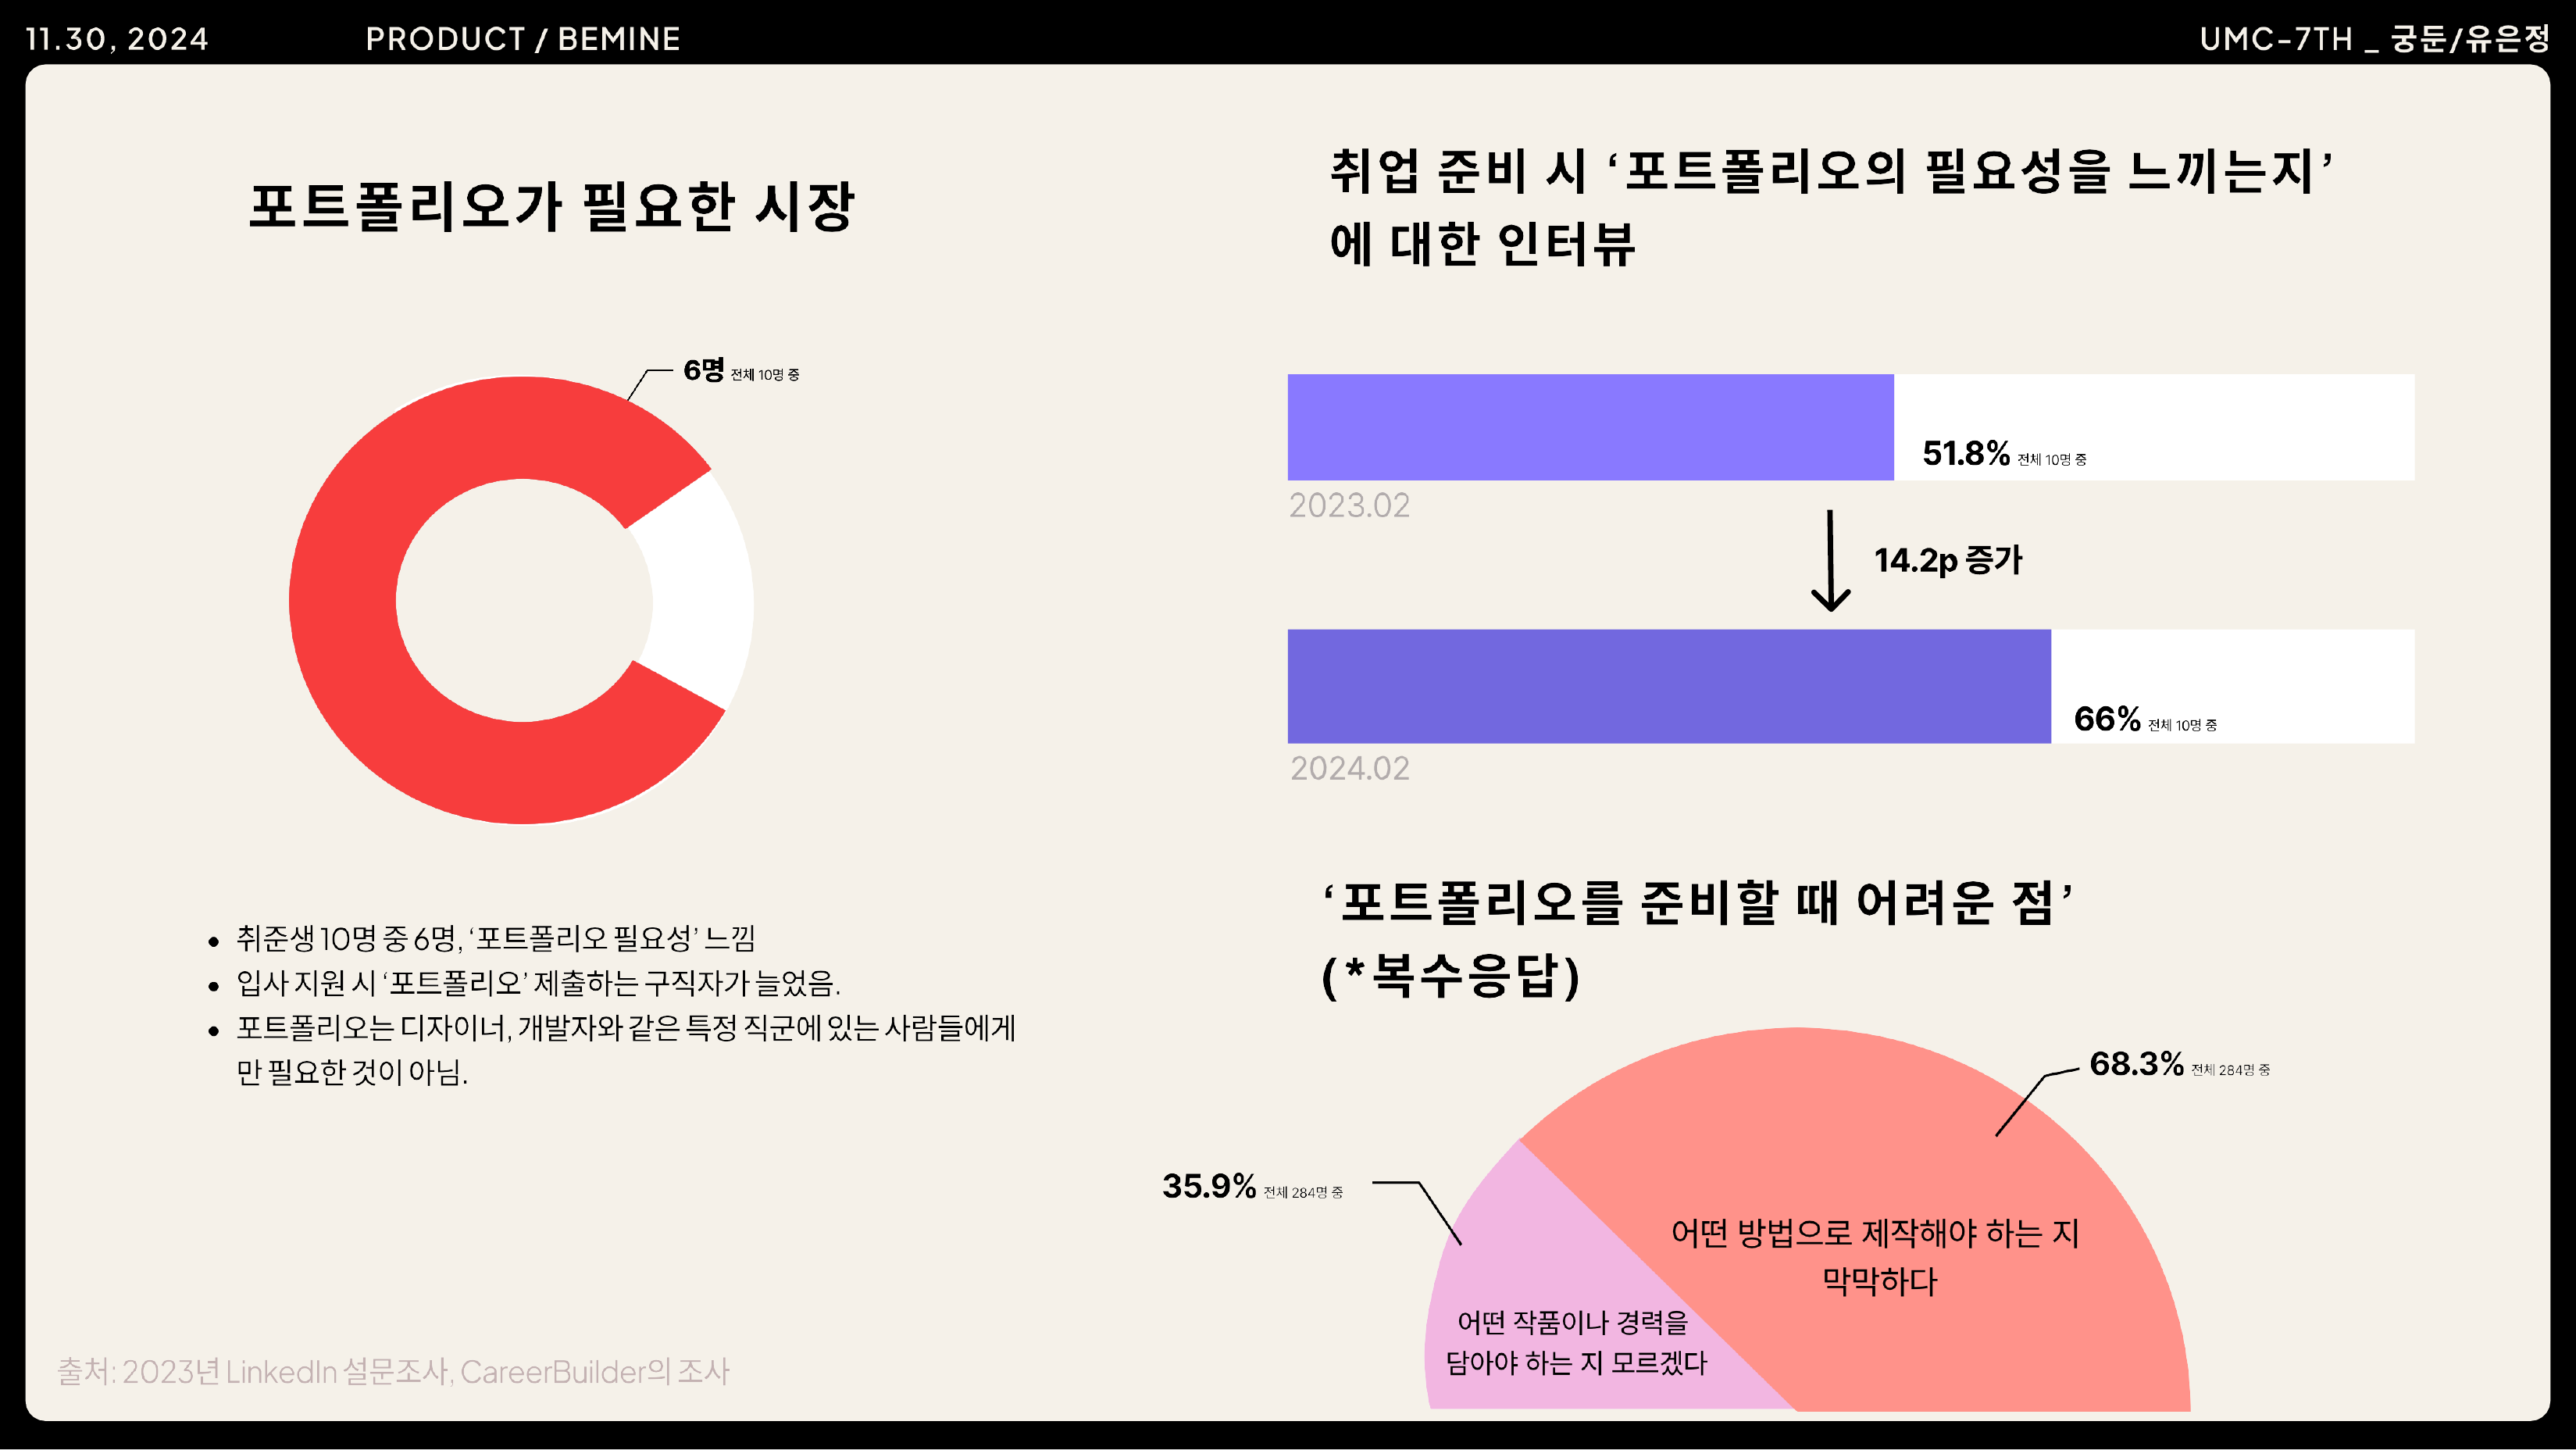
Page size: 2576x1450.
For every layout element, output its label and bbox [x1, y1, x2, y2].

text_box [66, 27, 82, 51]
text_box [191, 27, 208, 50]
text_box [40, 27, 48, 50]
text_box [111, 45, 116, 55]
picture [2202, 24, 2548, 54]
text_box [128, 27, 144, 50]
text_box [26, 27, 34, 50]
text_box [148, 27, 166, 51]
text_box [25, 64, 2551, 1422]
text_box [171, 27, 187, 50]
text_box [87, 27, 105, 51]
picture [368, 27, 679, 54]
